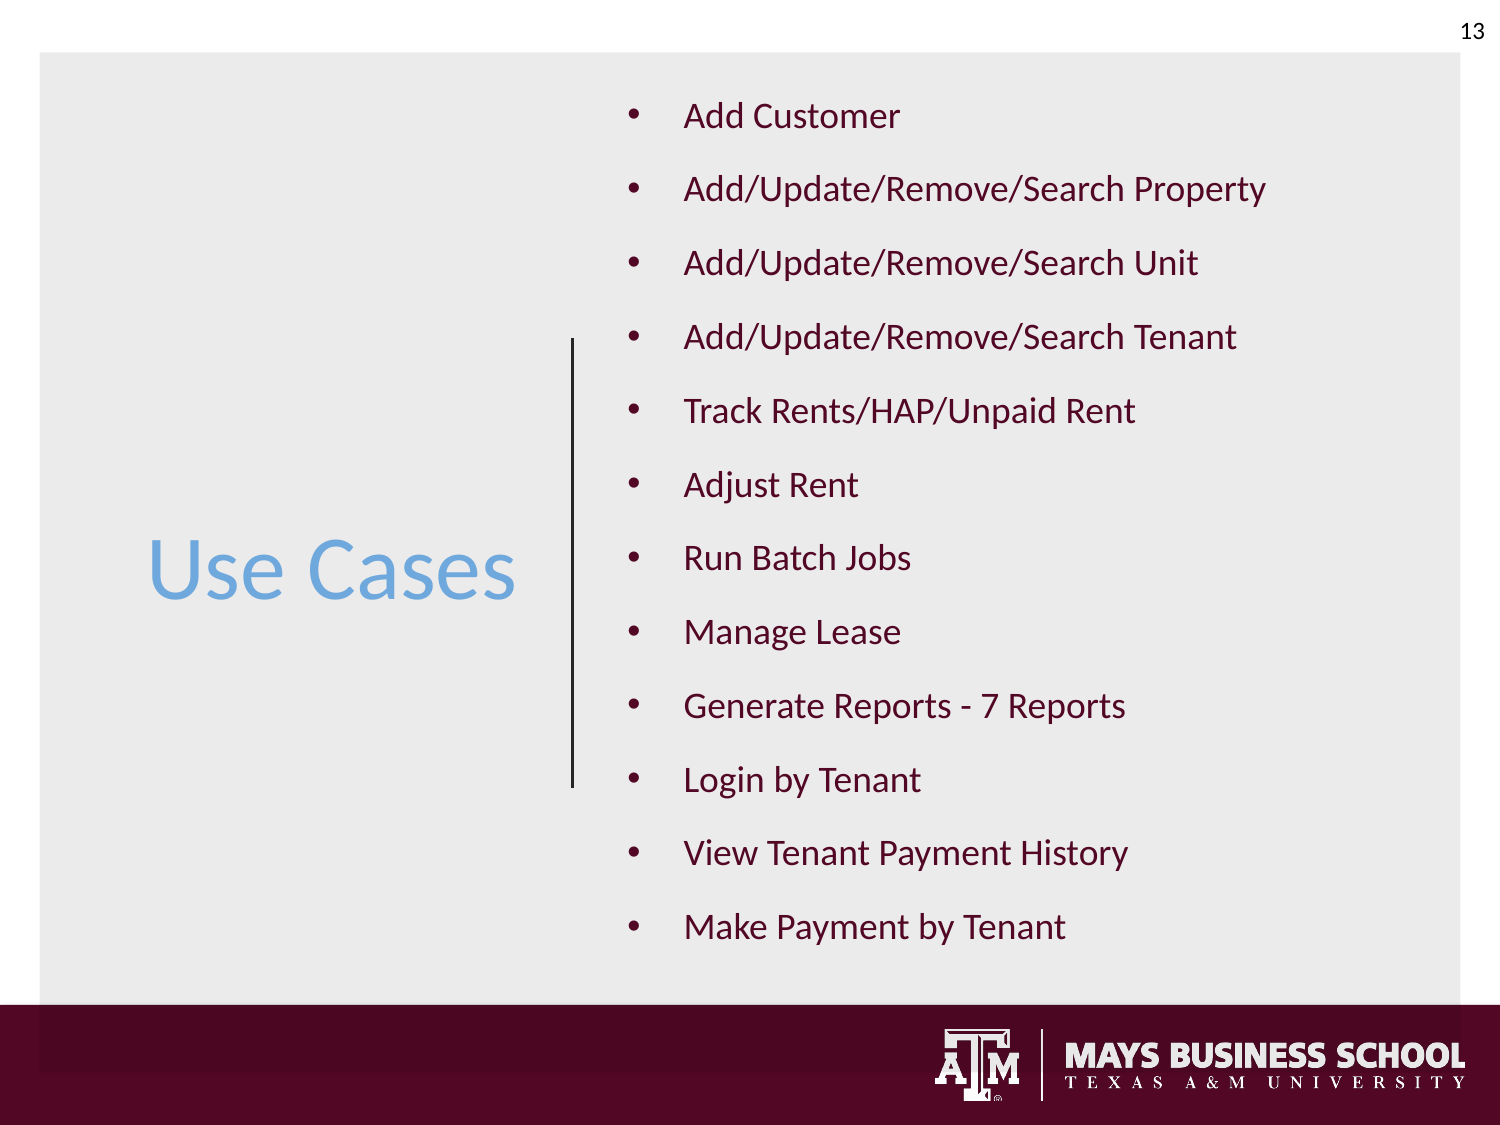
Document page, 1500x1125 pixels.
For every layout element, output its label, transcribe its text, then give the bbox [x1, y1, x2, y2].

text_box [39, 52, 1461, 1073]
title Use Cases [103, 158, 533, 967]
list Add Customer Add/Update/Remove/Search Property Add/Update/Remove/Search Unit Add/Update/Remove/Search Tenant Track Rents/HAP/Unpaid Rent Adjust Rent Run Batch Jobs Manage Lease Generate Reports - 7 Reports Login by Tenant View Tenant Payment History Make Payment by Tenant [612, 112, 1397, 1005]
slide_number 13 [1403, 0, 1500, 60]
picture [935, 1029, 1465, 1101]
